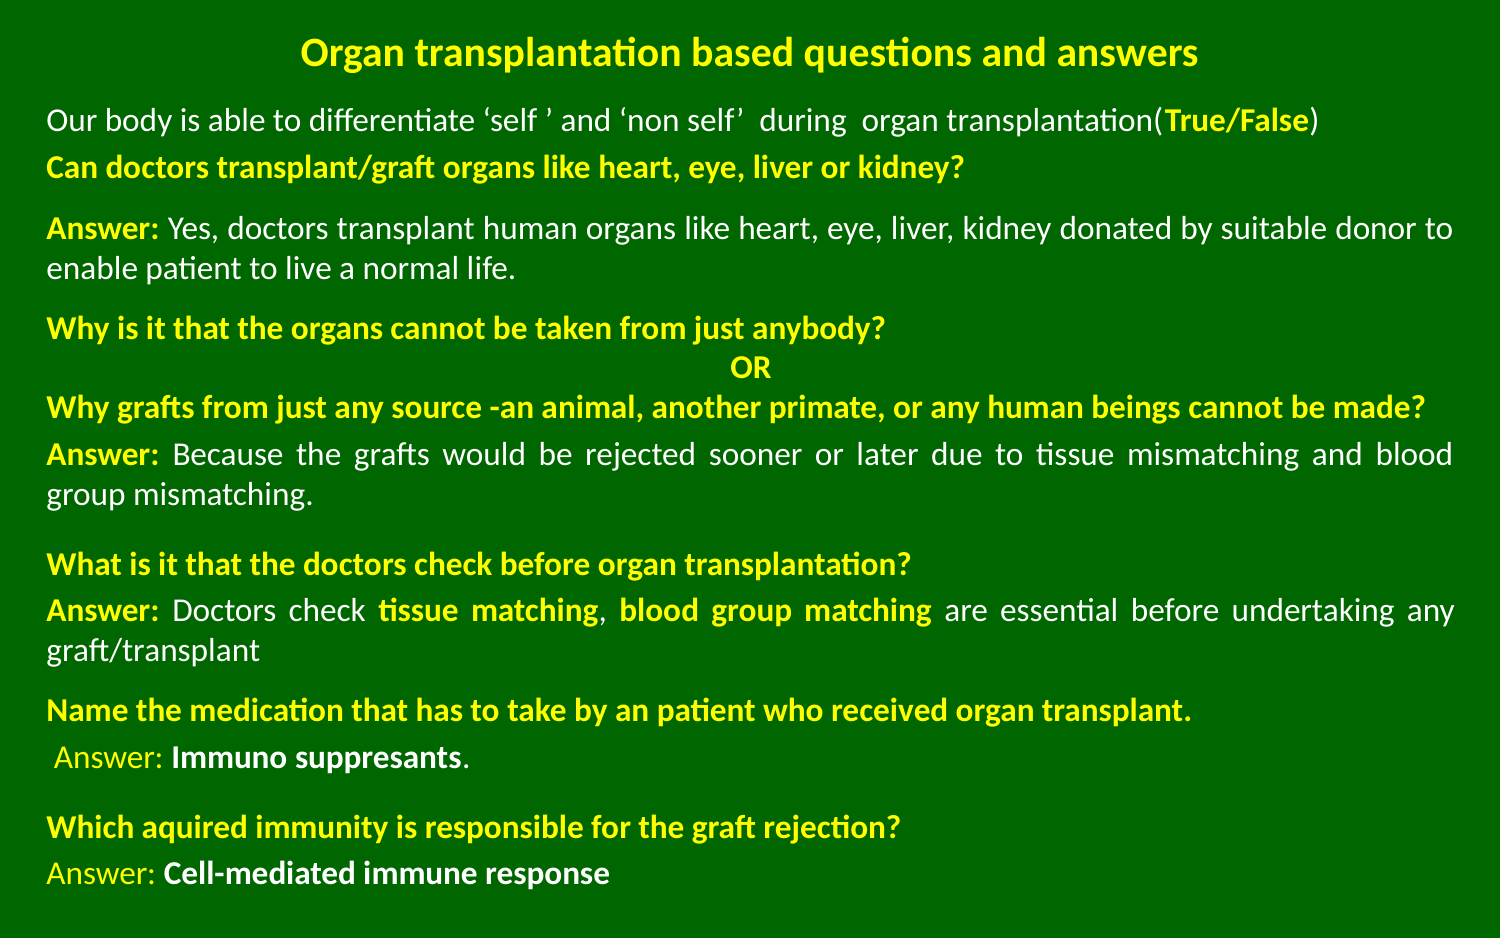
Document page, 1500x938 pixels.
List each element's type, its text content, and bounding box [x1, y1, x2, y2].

list Our body is able to differentiate ‘self ’ and ‘non self’ during organ transplantation(True/False) Can doctors transplant/graft organs like heart, eye, liver or kidney? Answer: Yes, doctors transplant human organs like heart, eye, liver, kidney donated by suitable donor to enable patient to live a normal life. Why is it that the organs cannot be taken from just anybody? OR Why grafts from just any source -an animal, another primate, or any human beings cannot be made? Answer: Because the grafts would be rejected sooner or later due to tissue mismatching and blood group mismatching. What is it that the doctors check before organ transplantation? Answer: Doctors check tissue matching, blood group matching are essential before undertaking any graft/transplant Name the medication that has to take by an patient who received organ transplant. Answer: Immuno suppresants. Which aquired immunity is responsible for the graft rejection? Answer: Cell-mediated immune response [29, 90, 1471, 915]
title Organ transplantation based questions and answers [0, 0, 1500, 115]
